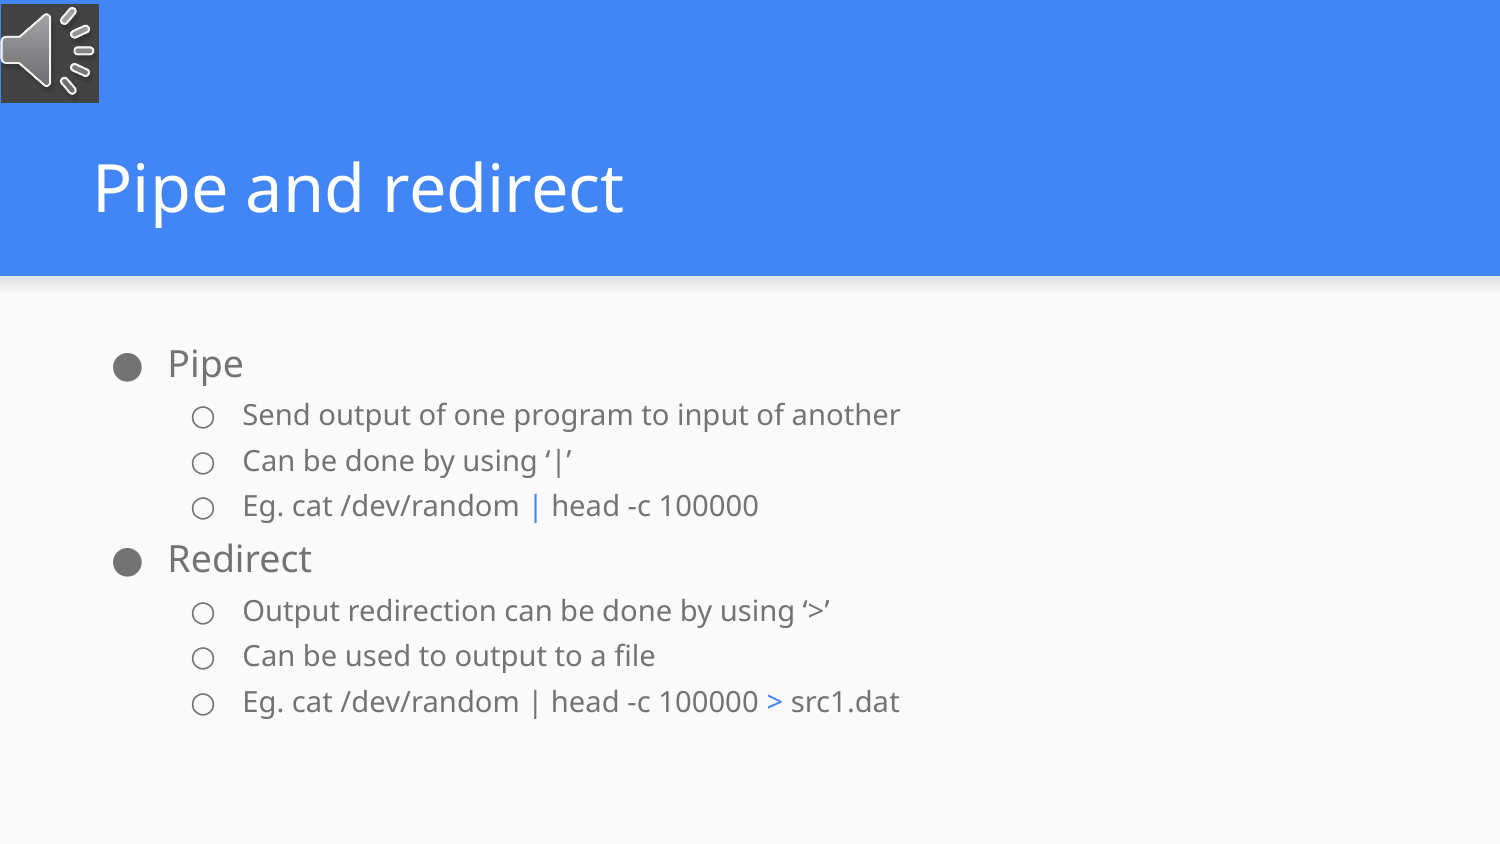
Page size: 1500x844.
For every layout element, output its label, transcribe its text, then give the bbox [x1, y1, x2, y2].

picture [0, 3, 101, 104]
title Pipe and redirect [77, 121, 1427, 248]
list Pipe Send output of one program to input of another Can be done by using ‘|’ Eg. cat /dev/random | head -c 100000 Redirect Output redirection can be done by using ‘>’ Can be used to output to a file Eg. cat /dev/random | head -c 100000 > src1.dat [77, 314, 1427, 760]
